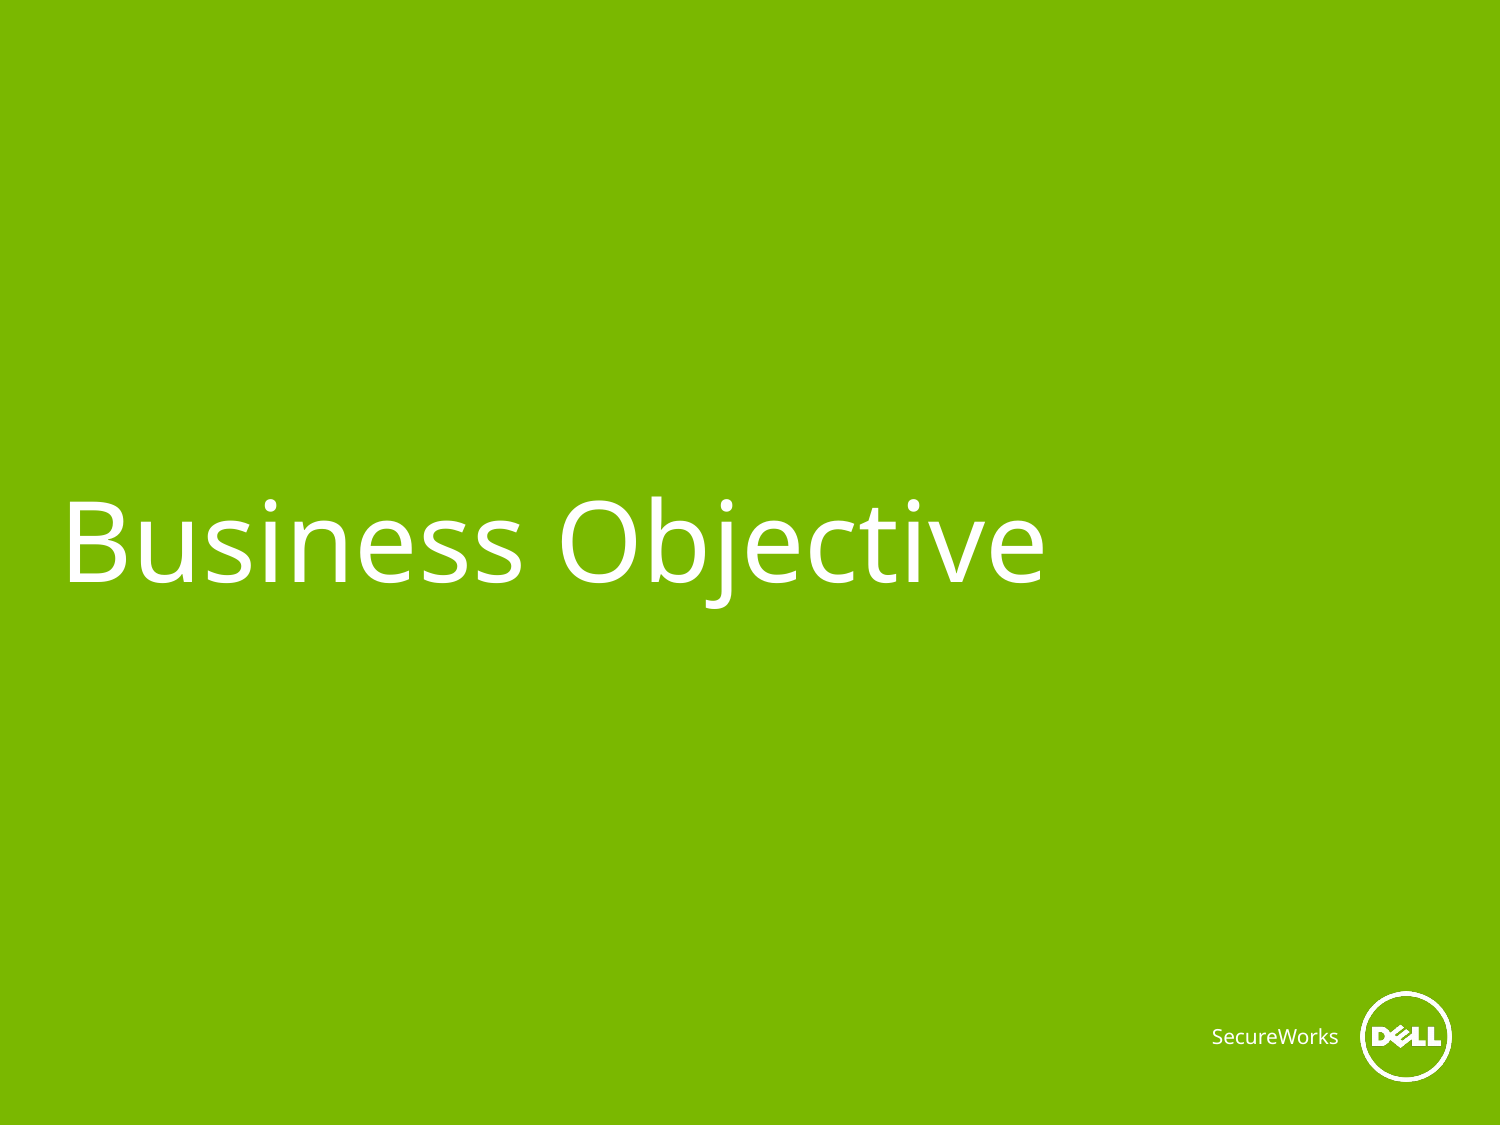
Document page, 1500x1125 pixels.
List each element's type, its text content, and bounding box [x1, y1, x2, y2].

picture [1360, 991, 1452, 1082]
title Business Objective [59, 382, 1184, 710]
